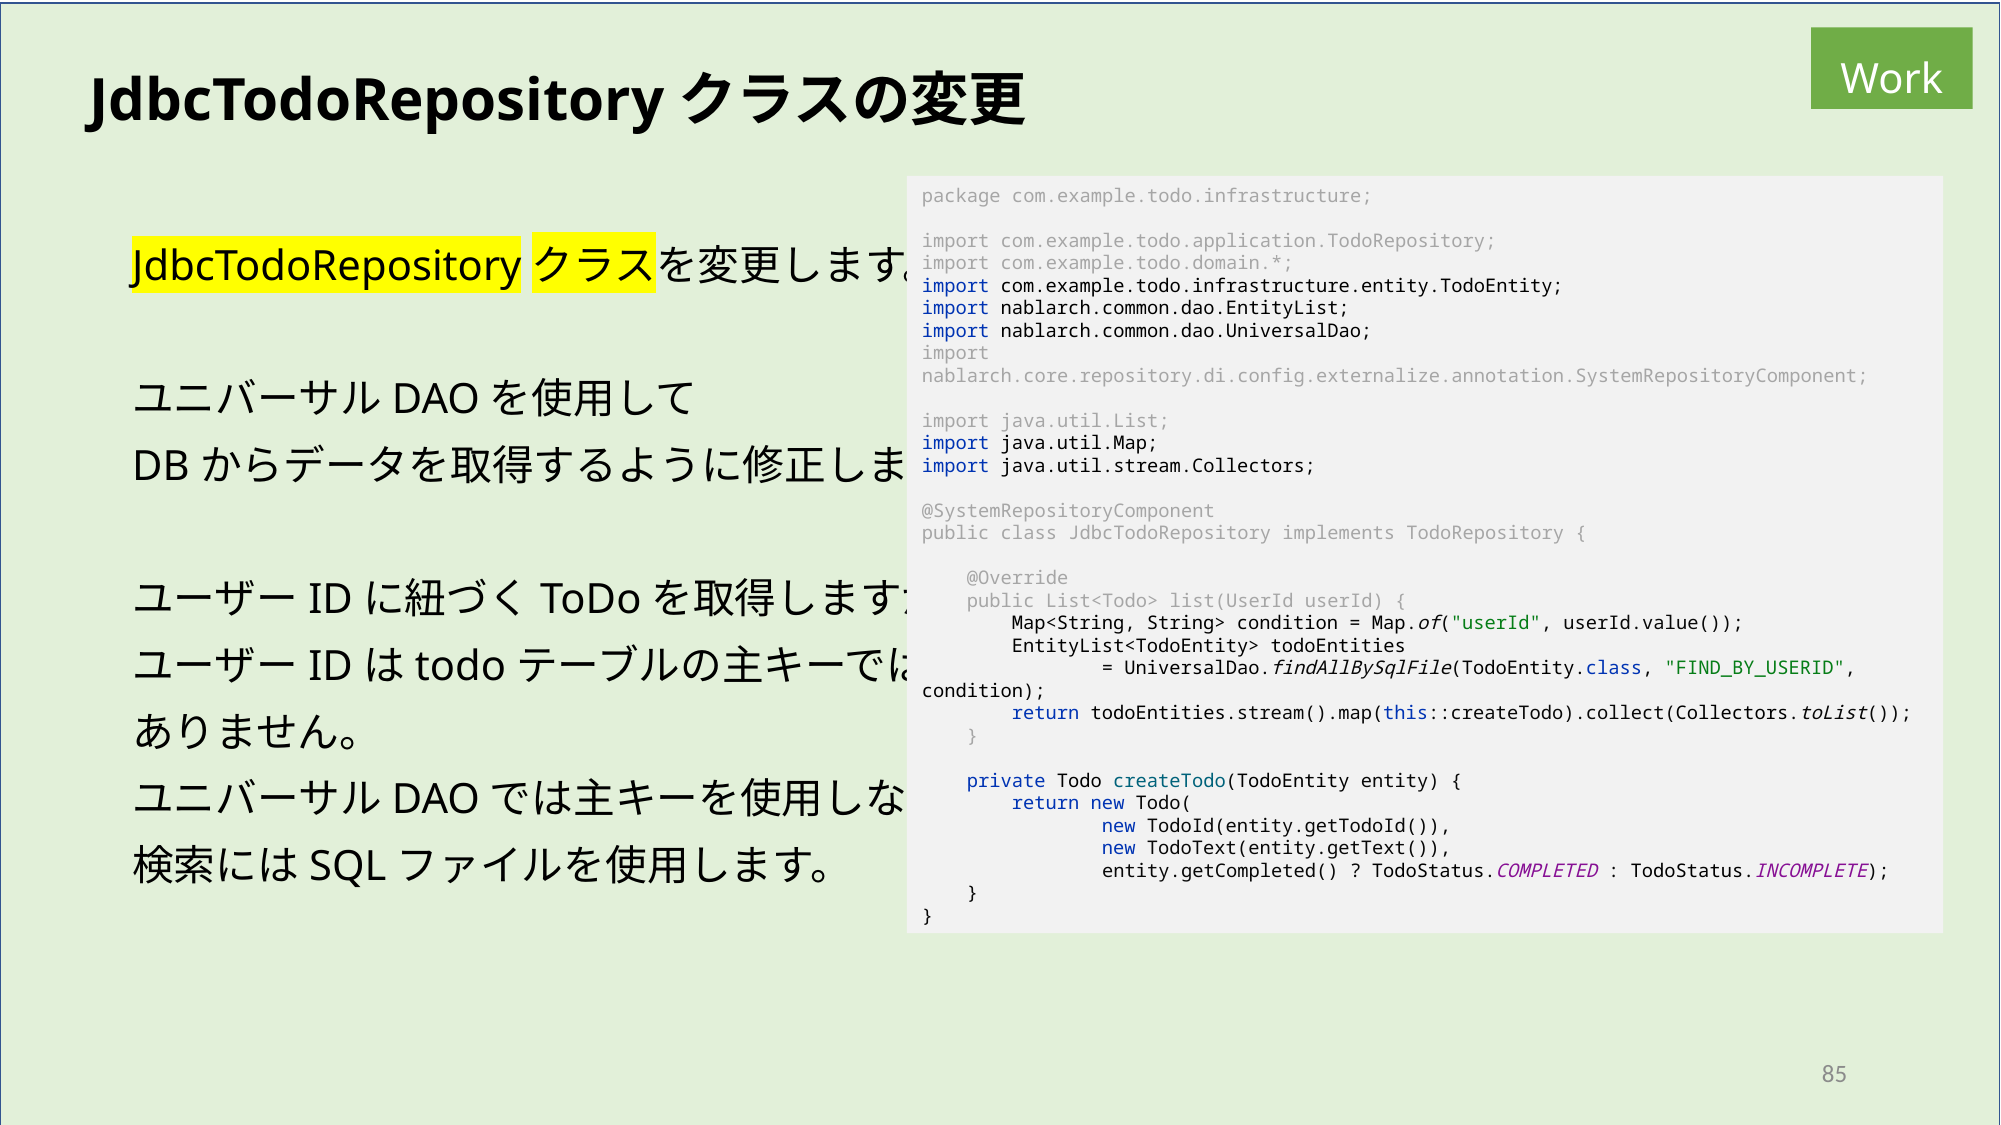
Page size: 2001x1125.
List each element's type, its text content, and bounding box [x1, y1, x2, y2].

text_box package com.example.todo.infrastructure; import com.example.todo.application.TodoRepository; import com.example.todo.domain.*; import com.example.todo.infrastructure.entity.TodoEntity; import nablarch.common.dao.EntityList; import nablarch.common.dao.UniversalDao; import nablarch.core.repository.di.config.externalize.annotation.SystemRepositoryComponent; import java.util.List; import java.util.Map; import java.util.stream.Collectors; @SystemRepositoryComponent public class JdbcTodoRepository implements TodoRepository { @Override public List<Todo> list(UserId userId) { Map<String, String> condition = Map.of("userId", userId.value()); EntityList<TodoEntity> todoEntities = UniversalDao.findAllBySqlFile(TodoEntity.class, "FIND_BY_USERID", condition); return todoEntities.stream().map(this::createTodo).collect(Collectors.toList()); } private Todo createTodo(TodoEntity entity) { return new Todo( new TodoId(entity.getTodoId()), new TodoText(entity.getText()), entity.getCompleted() ? TodoStatus.COMPLETED : TodoStatus.INCOMPLETE); } } [906, 175, 1944, 934]
slide_number 85 [1412, 1042, 1863, 1103]
text_box JdbcTodoRepositoryクラスの変更 [75, 54, 1614, 140]
text_box Work [1811, 27, 1973, 109]
text_box [0, 2, 2000, 1125]
text_box JdbcTodoRepositoryクラスを変更します。 ユニバーサルDAOを使用して DBからデータを取得するように修正します。 ユーザーIDに紐づくToDoを取得しますが、 ユーザーIDはtodoテーブルの主キーでは ありません。 ユニバーサルDAOでは主キーを使用しない 検索にはSQLファイルを使用します。 [117, 214, 906, 897]
